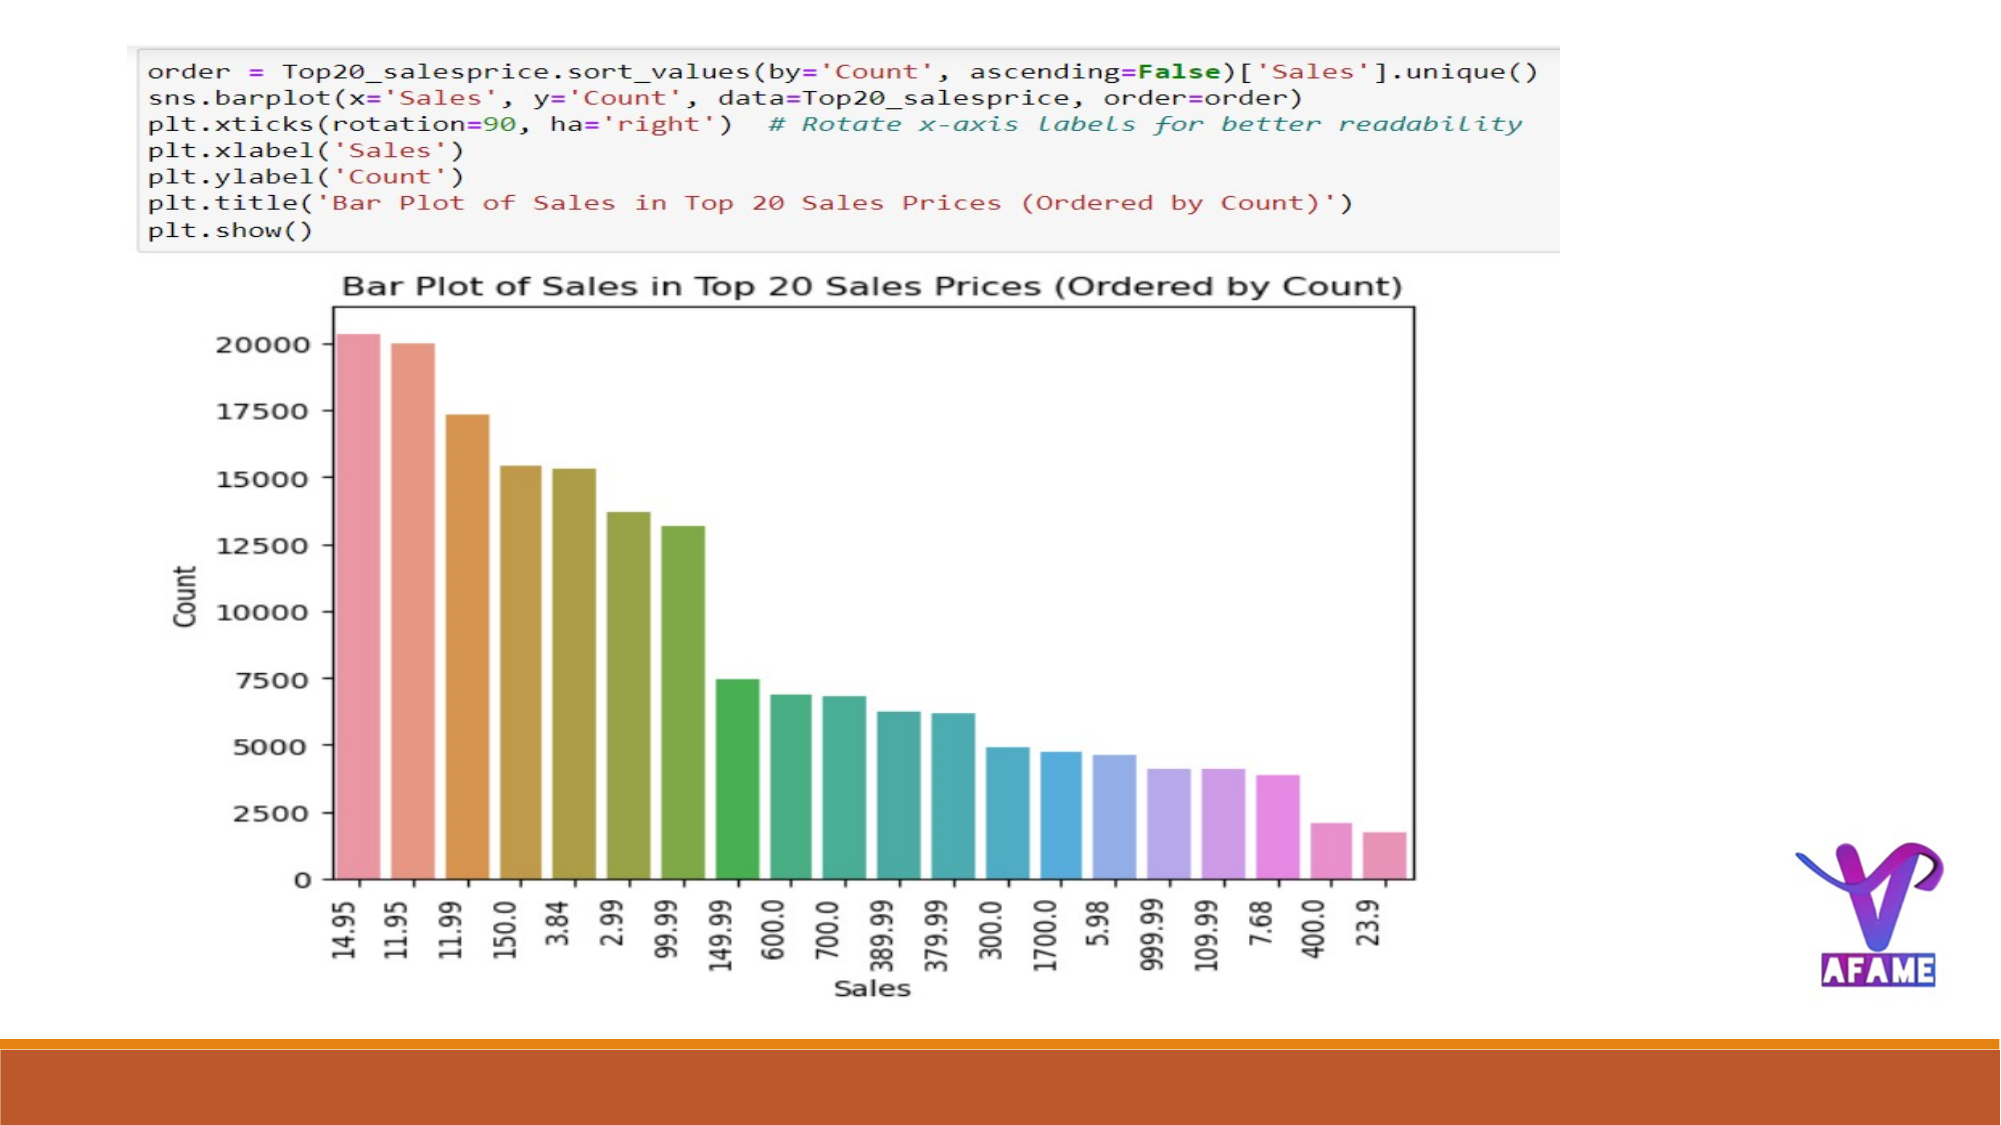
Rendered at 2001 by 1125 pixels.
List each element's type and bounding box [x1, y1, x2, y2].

picture [1774, 813, 1987, 1027]
picture [127, 42, 1560, 1004]
